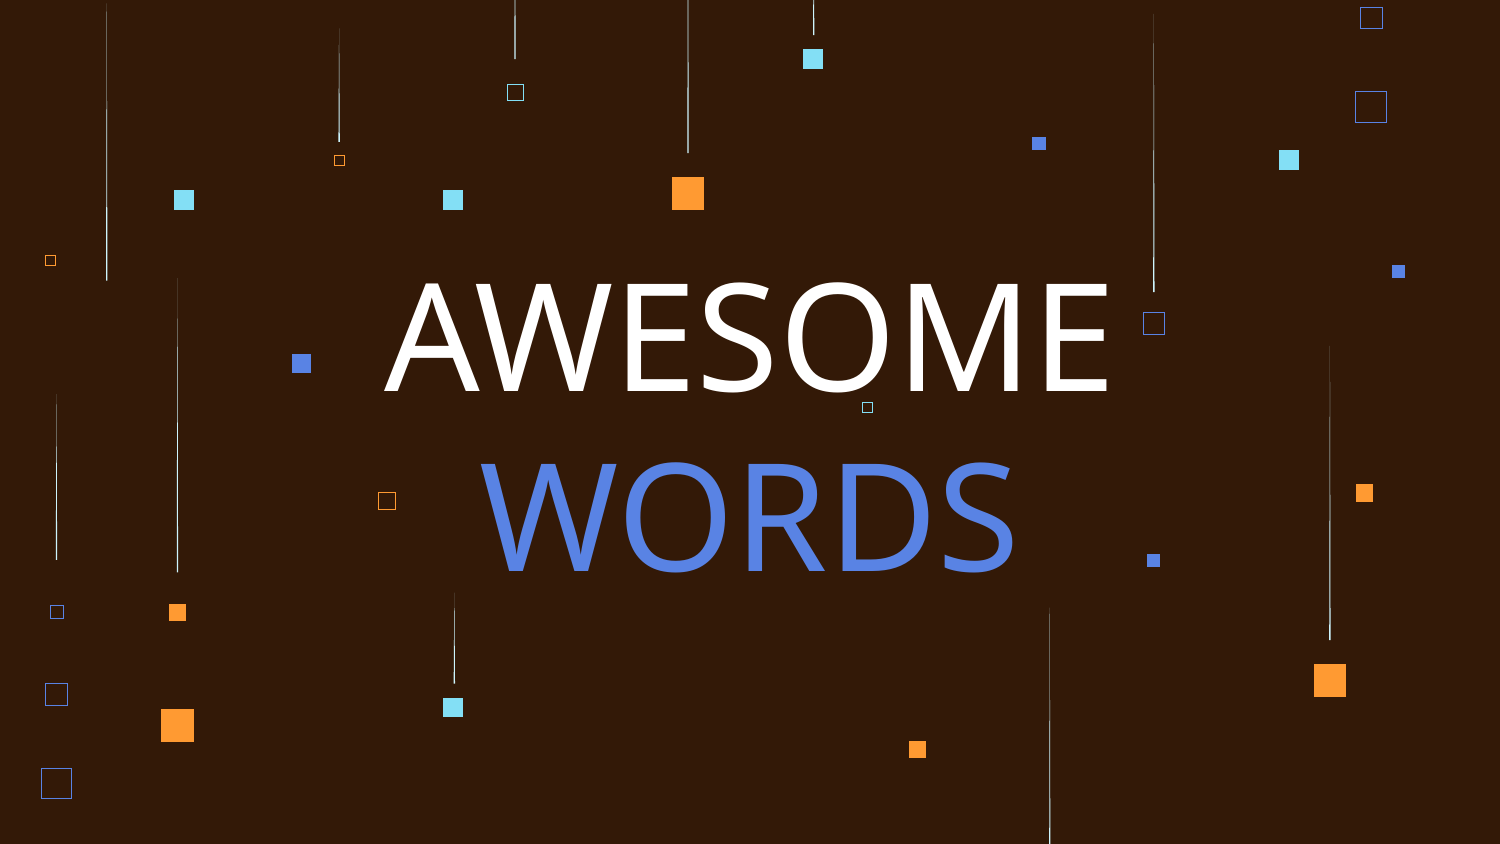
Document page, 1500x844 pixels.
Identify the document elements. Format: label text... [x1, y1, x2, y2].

title AWESOME WORDS [334, 245, 1166, 599]
